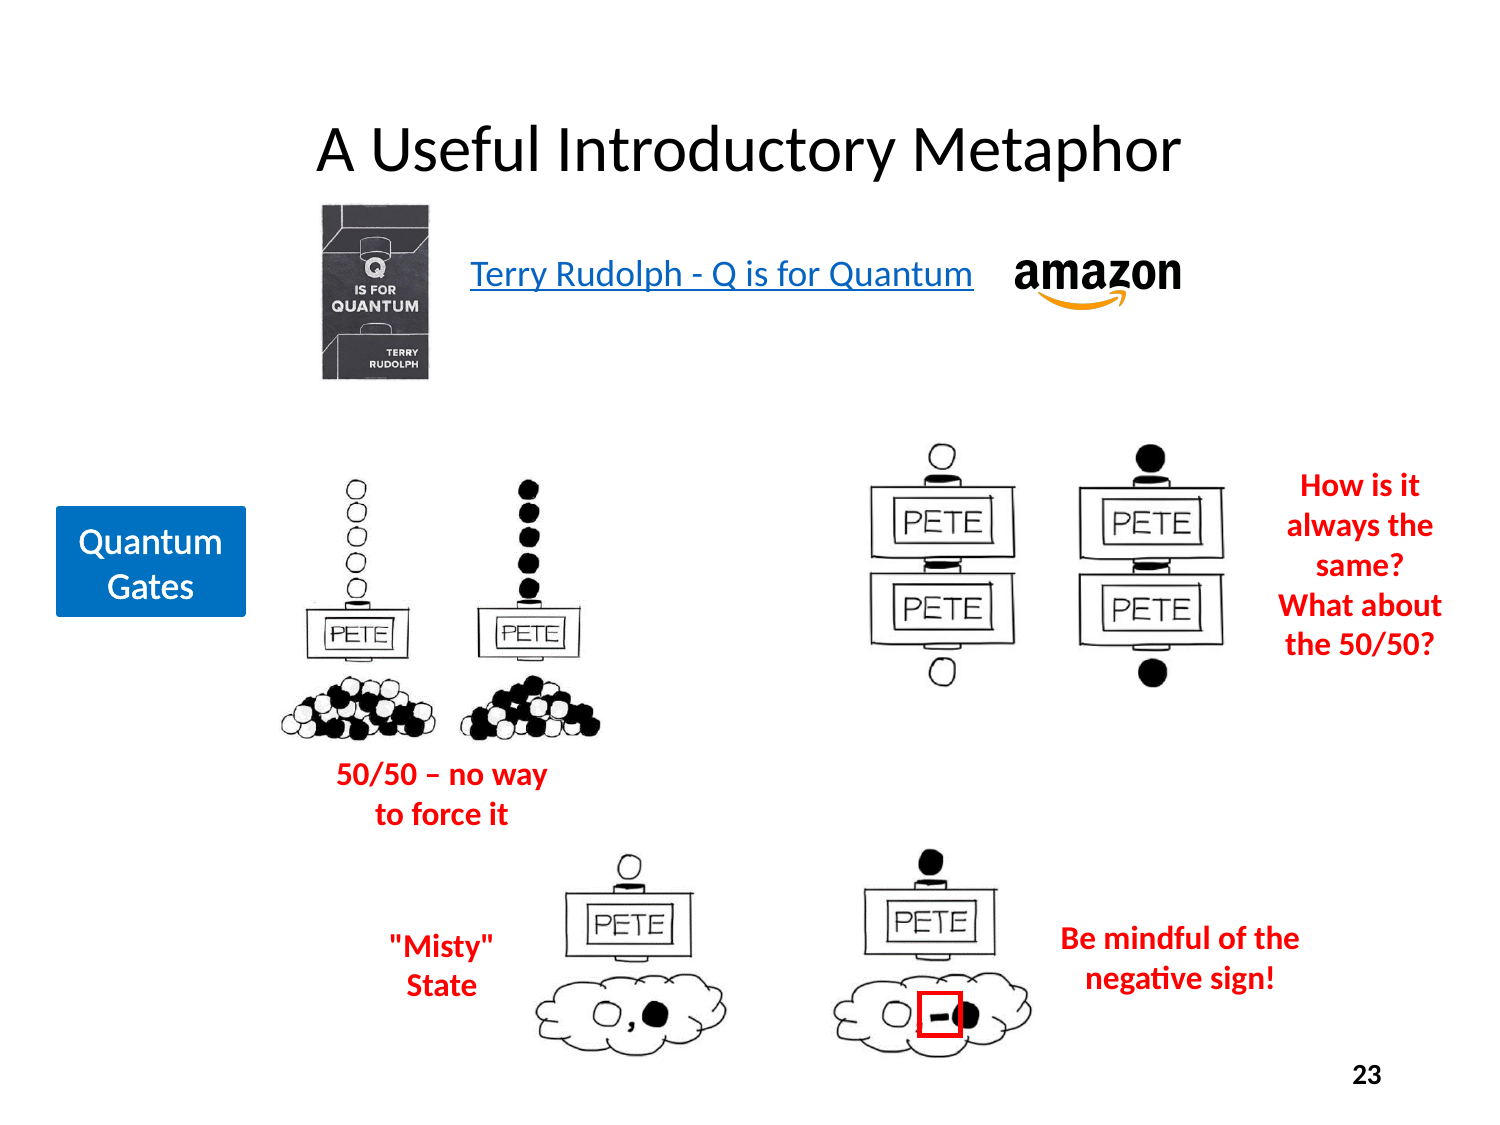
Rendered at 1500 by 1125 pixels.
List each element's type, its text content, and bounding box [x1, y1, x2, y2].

text_box Quantum Gates [58, 508, 243, 614]
picture [845, 424, 1258, 700]
slide_number 23 [1059, 1042, 1397, 1103]
text_box 50/50 – no way to force it [317, 746, 567, 840]
text_box "Misty" State [339, 916, 442, 1011]
text_box Be mindful of the negative sign! [1129, 908, 1329, 1004]
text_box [319, 200, 1181, 382]
picture [273, 466, 611, 746]
text_box How is it always the same? What about the 50/50? [1258, 455, 1464, 670]
title A Useful Introductory Metaphor [103, 59, 1397, 241]
picture [442, 835, 1129, 1068]
